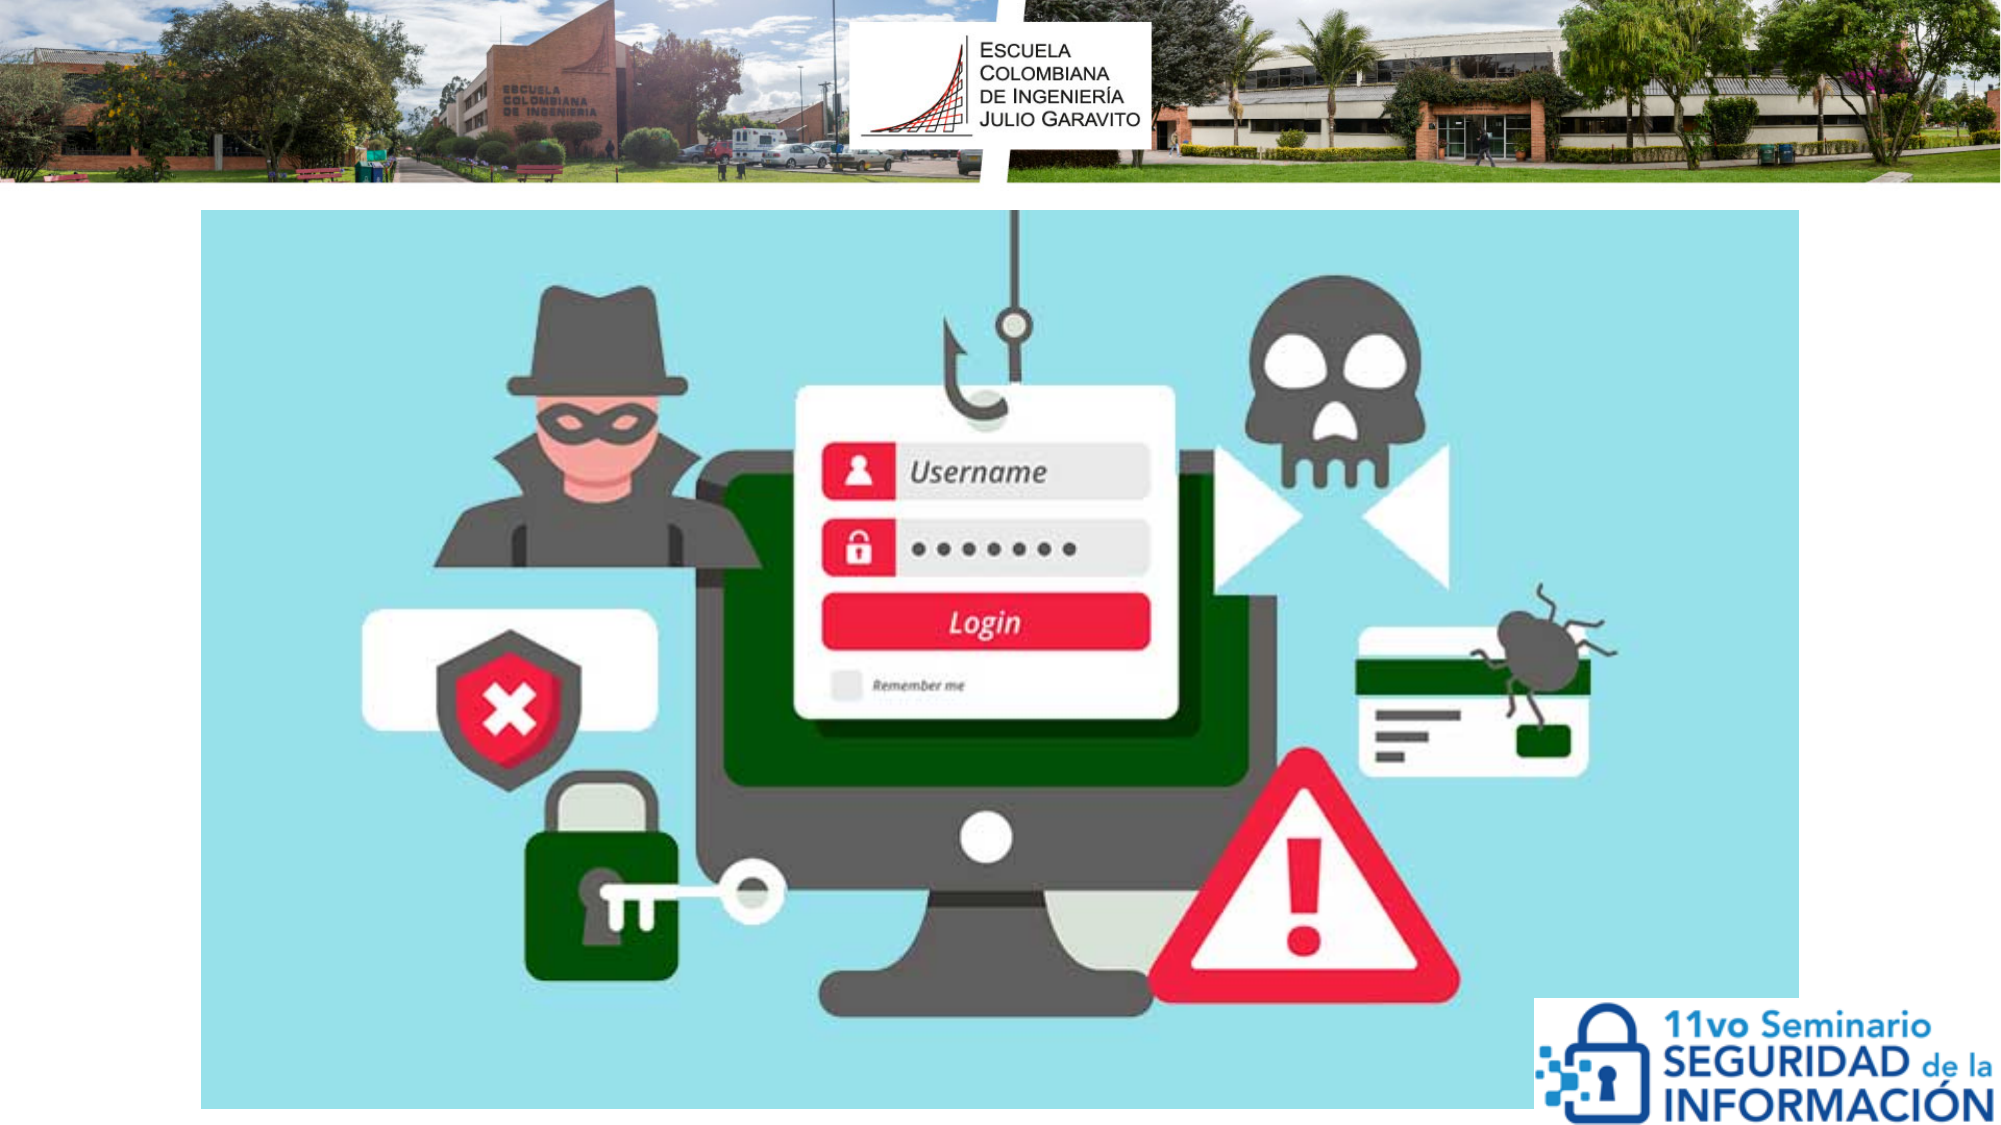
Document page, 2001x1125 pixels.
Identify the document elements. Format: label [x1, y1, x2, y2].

list [201, 210, 1799, 1109]
picture [0, 0, 2001, 1125]
